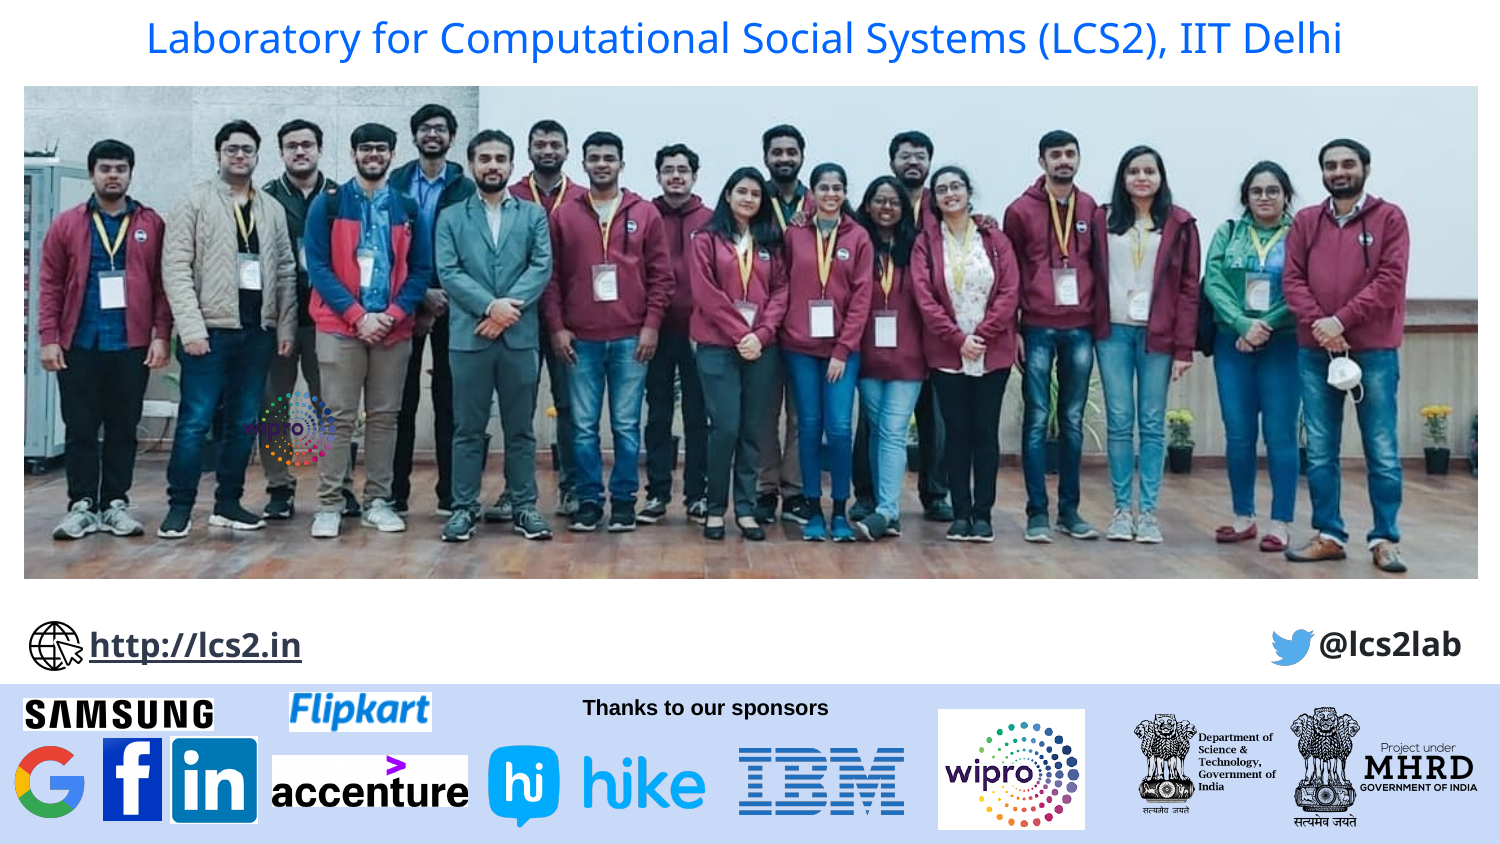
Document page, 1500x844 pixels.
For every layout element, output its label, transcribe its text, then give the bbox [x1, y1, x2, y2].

picture [272, 755, 468, 807]
picture [289, 692, 432, 732]
picture [487, 738, 706, 829]
picture [680, 778, 696, 786]
picture [29, 620, 83, 671]
text_box Laboratory for Computational Social Systems (LCS2), IIT Delhi [16, 0, 1454, 103]
picture [103, 738, 163, 822]
text_box @lcs2lab [1326, 615, 1500, 672]
picture [23, 86, 1478, 579]
picture [23, 698, 215, 731]
picture [738, 738, 926, 816]
picture [938, 709, 1085, 831]
picture [1284, 699, 1484, 841]
picture [1134, 714, 1279, 814]
picture [169, 735, 258, 824]
picture [1259, 615, 1325, 681]
text_box [0, 684, 1500, 844]
picture [13, 745, 85, 818]
text_box Thanks to our sponsors [567, 686, 1126, 728]
text_box http://lcs2.in [74, 616, 452, 673]
